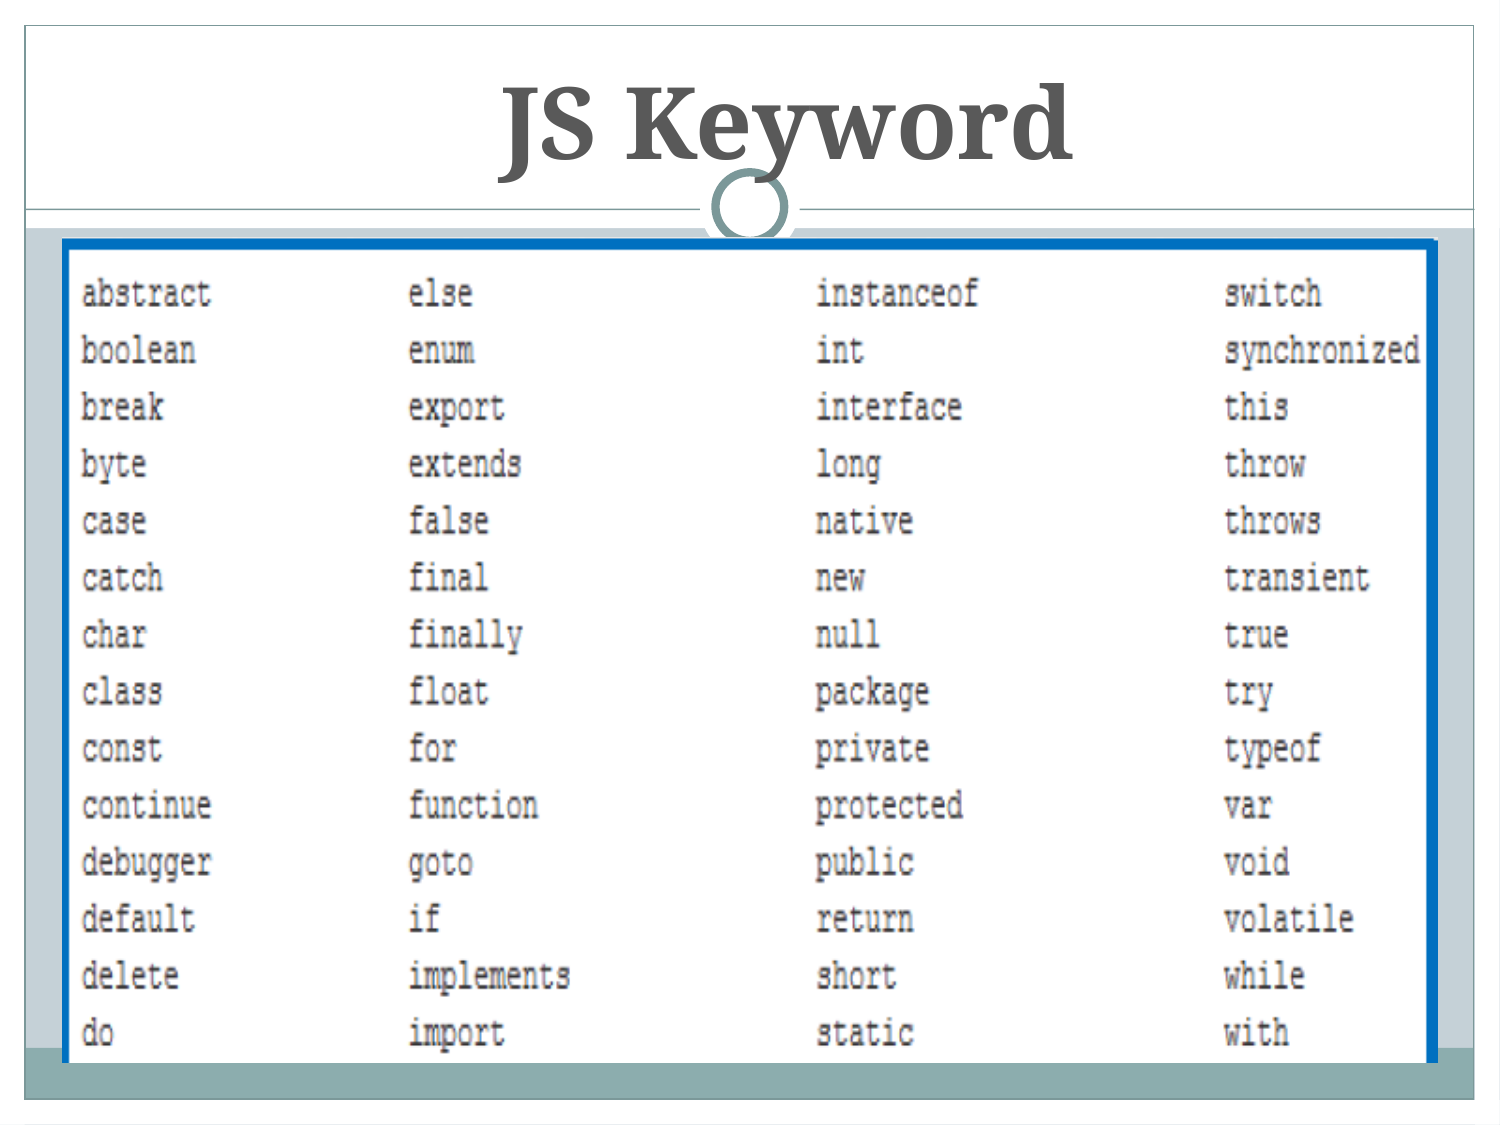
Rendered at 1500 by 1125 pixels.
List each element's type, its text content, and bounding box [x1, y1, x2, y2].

picture [62, 237, 1438, 1063]
text_box JS Keyword [149, 45, 1425, 188]
